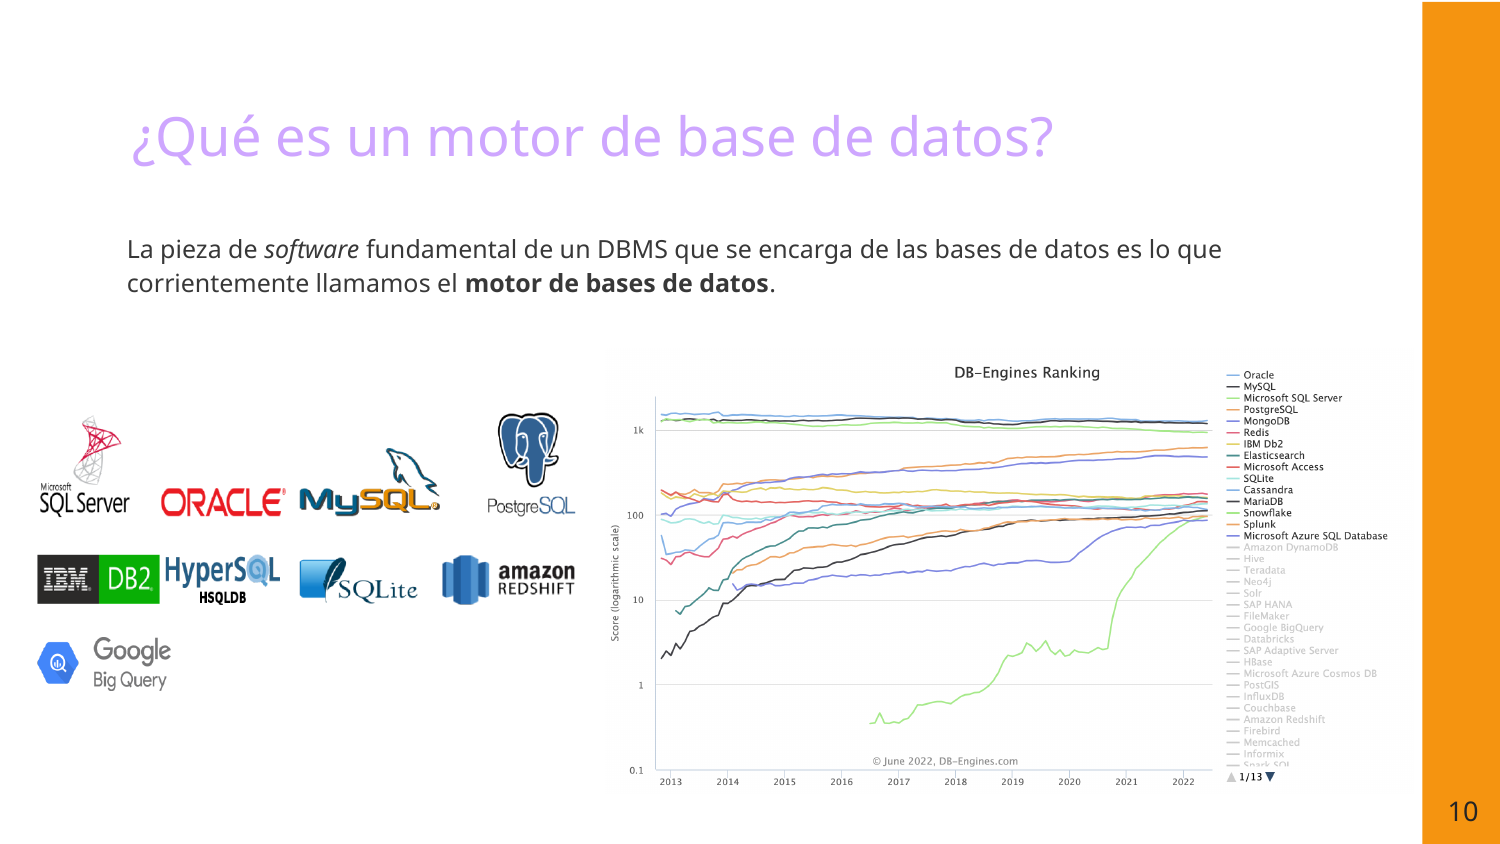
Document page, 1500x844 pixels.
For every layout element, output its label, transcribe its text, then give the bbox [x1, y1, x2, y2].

slide_number ‹#› [1403, 779, 1494, 844]
picture [605, 348, 1414, 794]
text_box [1422, 1, 1500, 844]
list La pieza de software fundamental de un DBMS que se encarga de las bases de datos es lo que corrientemente llamamos el motor de bases de datos. [111, 213, 1389, 349]
title ¿Qué es un motor de base de datos? [116, 87, 1357, 174]
picture [18, 388, 598, 713]
